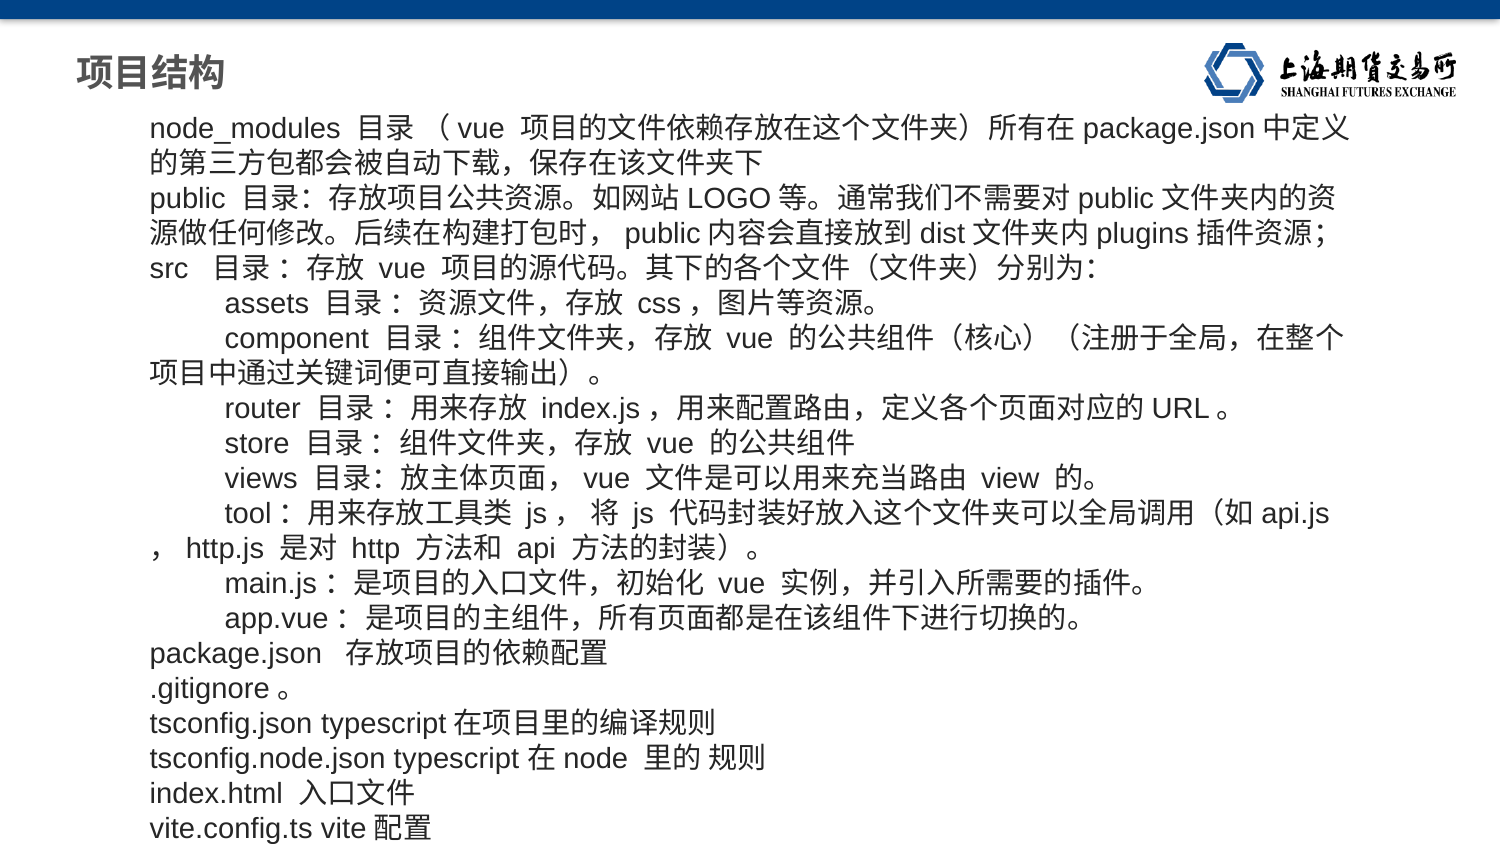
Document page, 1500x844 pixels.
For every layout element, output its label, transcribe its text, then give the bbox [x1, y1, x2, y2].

text_box 项目结构 [68, 41, 678, 102]
picture [1203, 42, 1456, 103]
text_box [0, 0, 1500, 20]
text_box node_modules 目录 （vue 项目的文件依赖存放在这个文件夹）所有在package.json中定义的第三方包都会被自动下载，保存在该文件夹下 public 目录：存放项目公共资源。如网站LOGO等。通常我们不需要对public文件夹内的资源做任何修改。后续在构建打包时，public内容会直接放到dist文件夹内plugins插件资源； src 目录 ​：存放 vue 项目的源代码。其下的各个文件（文件夹）分别为： assets 目录 ​：资源文件，存放 css，图片等资源。 component​ 目录 ​：组件文件夹，存放 vue 的公共组件（核心）（注册于全局，在整个项目中通过关键词便可直接输出）。 ​​router 目录 ​：用来存放 ​index.js​，用来配置路由，定义各个页面对应的URL。 store 目录 ​：组件文件夹，存放 vue 的公共组件 ​​views​ 目录：放主体页面，vue 文件是可以用来充当路由 view 的。 ​tool​：用来存放工具类 js， 将 js 代码封装好放入这个文件夹可以全局调用（如api.js​，​http.js​ 是对 http 方法和 api 方法的封装）。 main.js​：是项目的入口文件，初始化 vue 实例，并引入所需要的插件。 app.vue：是项目的主组件，所有页面都是在该组件下进行切换的。 package.json 存放项目的依赖配置 .gitignore。 tsconfig.json typescript在项目里的编译规则 tsconfig.node.json typescript在node 里的 规则 index.html 入口文件 vite.config.ts vite配置 [142, 102, 1369, 844]
